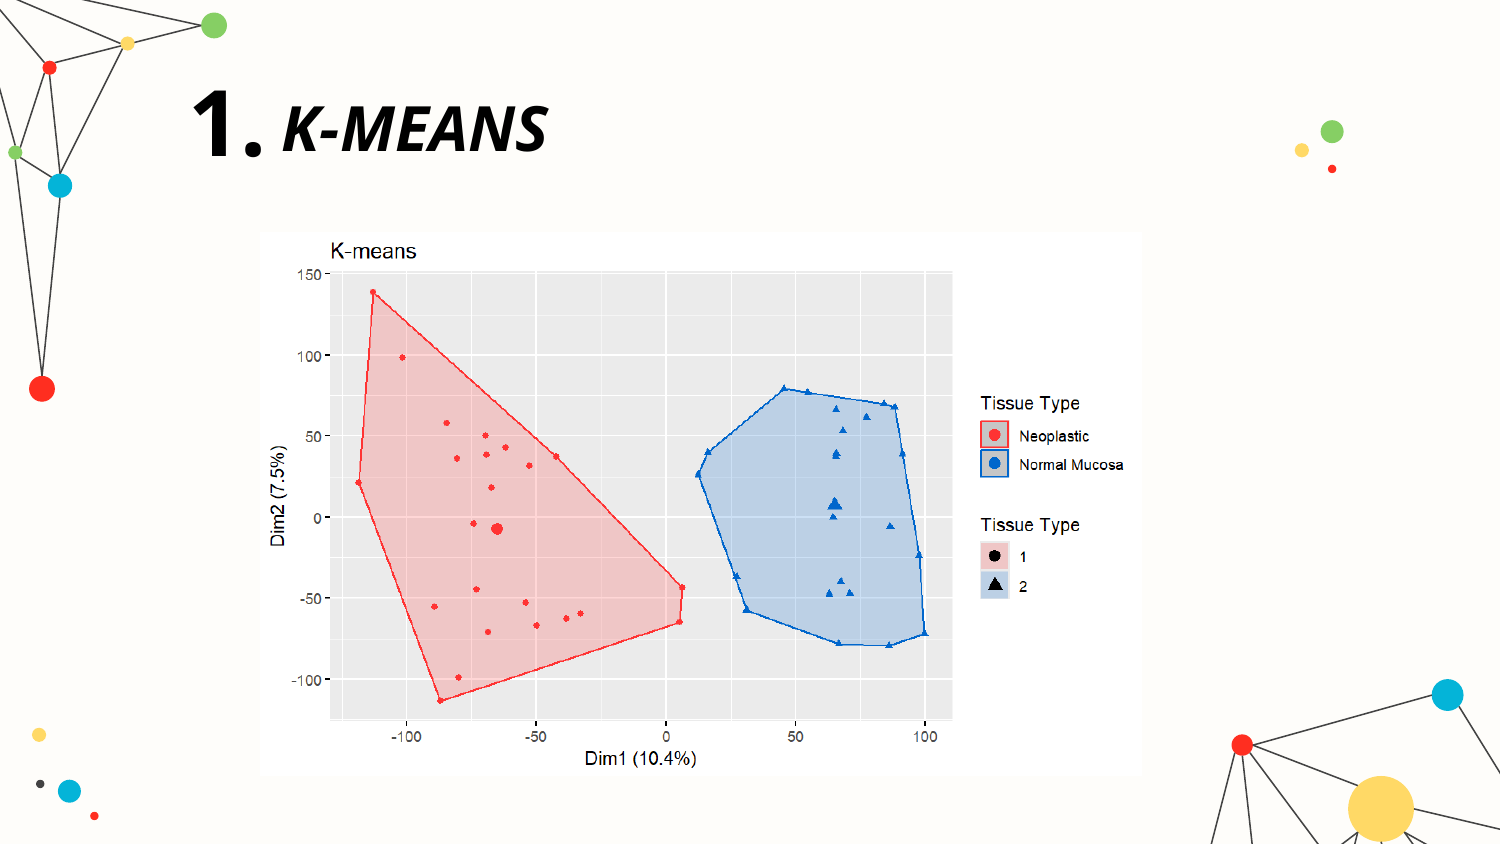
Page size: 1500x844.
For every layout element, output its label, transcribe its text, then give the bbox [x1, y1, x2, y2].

text_box K-MEANS [266, 47, 727, 180]
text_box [1294, 119, 1344, 174]
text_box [1173, 678, 1500, 844]
text_box 1. [92, 27, 364, 213]
picture [259, 232, 1142, 777]
